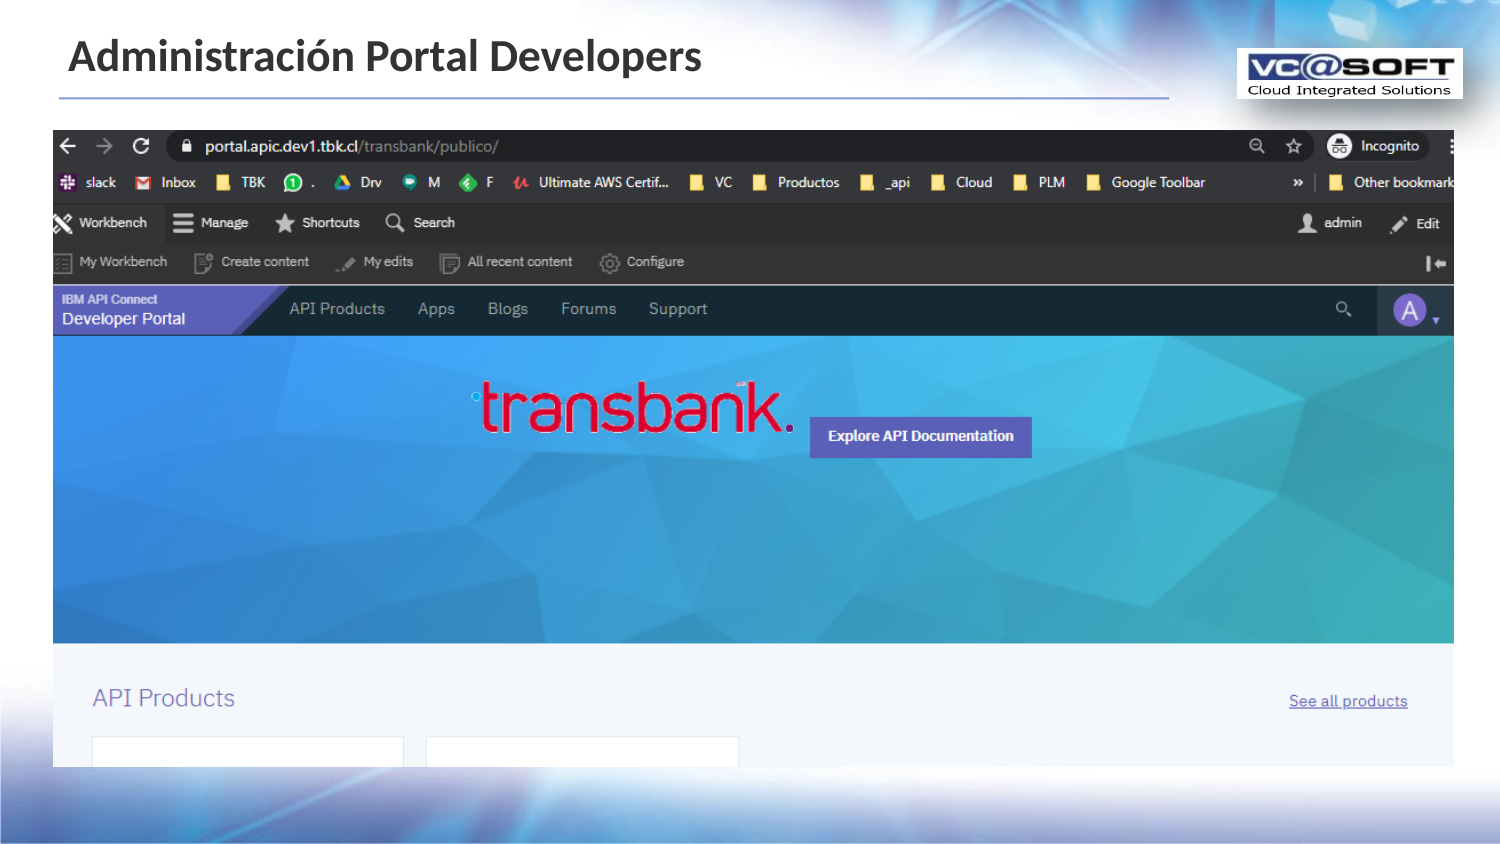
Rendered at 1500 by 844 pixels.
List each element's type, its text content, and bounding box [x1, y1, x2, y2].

picture [579, 0, 1500, 150]
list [52, 129, 1454, 767]
picture [0, 663, 1500, 844]
title Administración Portal Developers [52, 23, 1190, 83]
